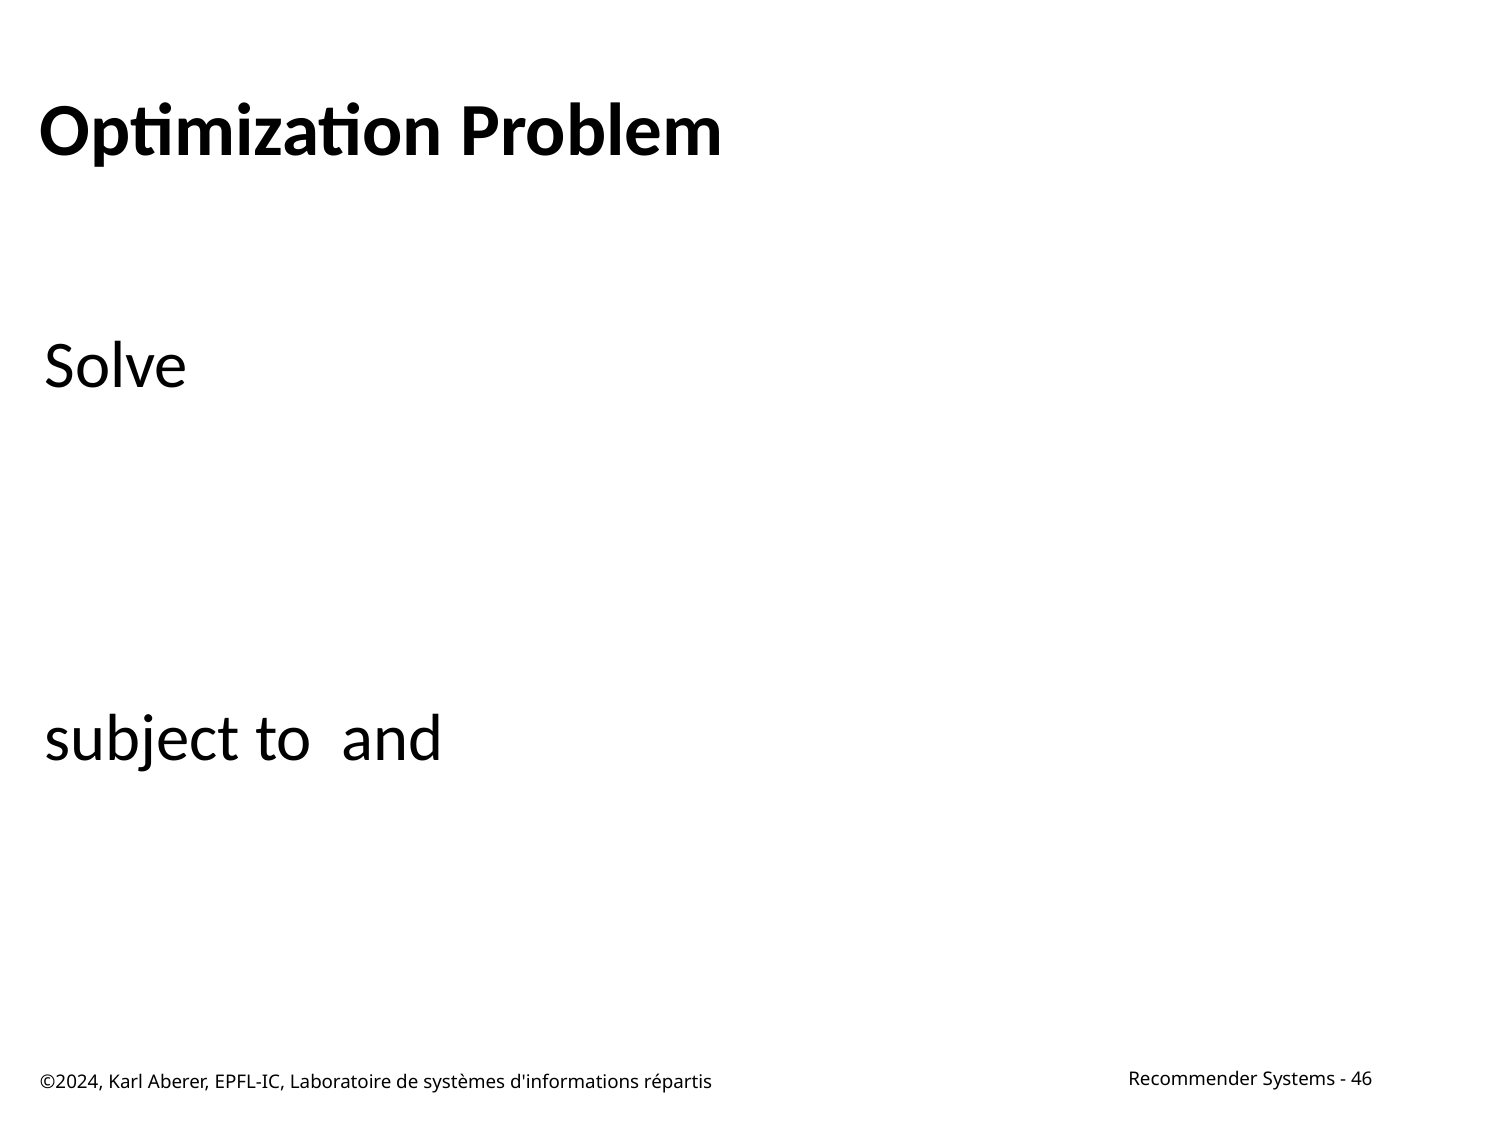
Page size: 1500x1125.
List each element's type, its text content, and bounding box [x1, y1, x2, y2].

footer ©2024, Karl Aberer, EPFL-IC, Laboratoire de systèmes d'informations répartis [24, 1062, 988, 1101]
title Optimization Problem [24, 49, 1388, 201]
